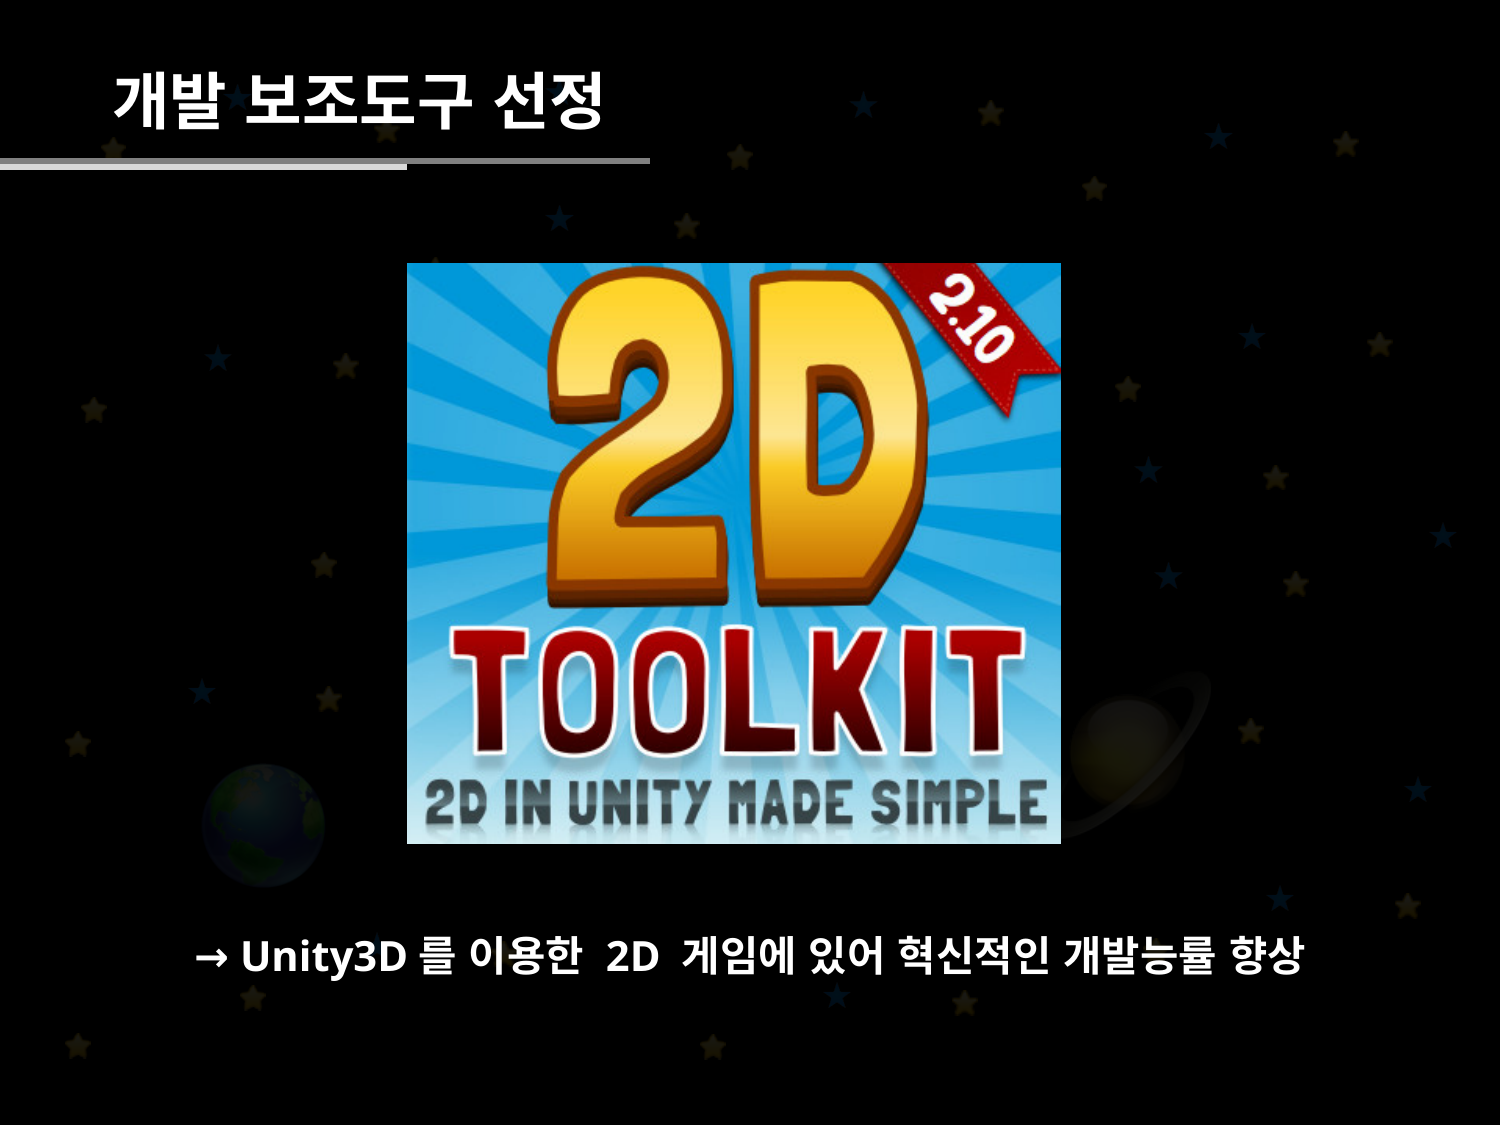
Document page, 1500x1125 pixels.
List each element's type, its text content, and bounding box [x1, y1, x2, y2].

text_box → Unity3D를 이용한 2D 게임에 있어 혁신적인 개발능률 향상 [179, 922, 1322, 987]
text_box 개발 보조도구 선정 [97, 54, 623, 145]
picture [407, 263, 1061, 844]
